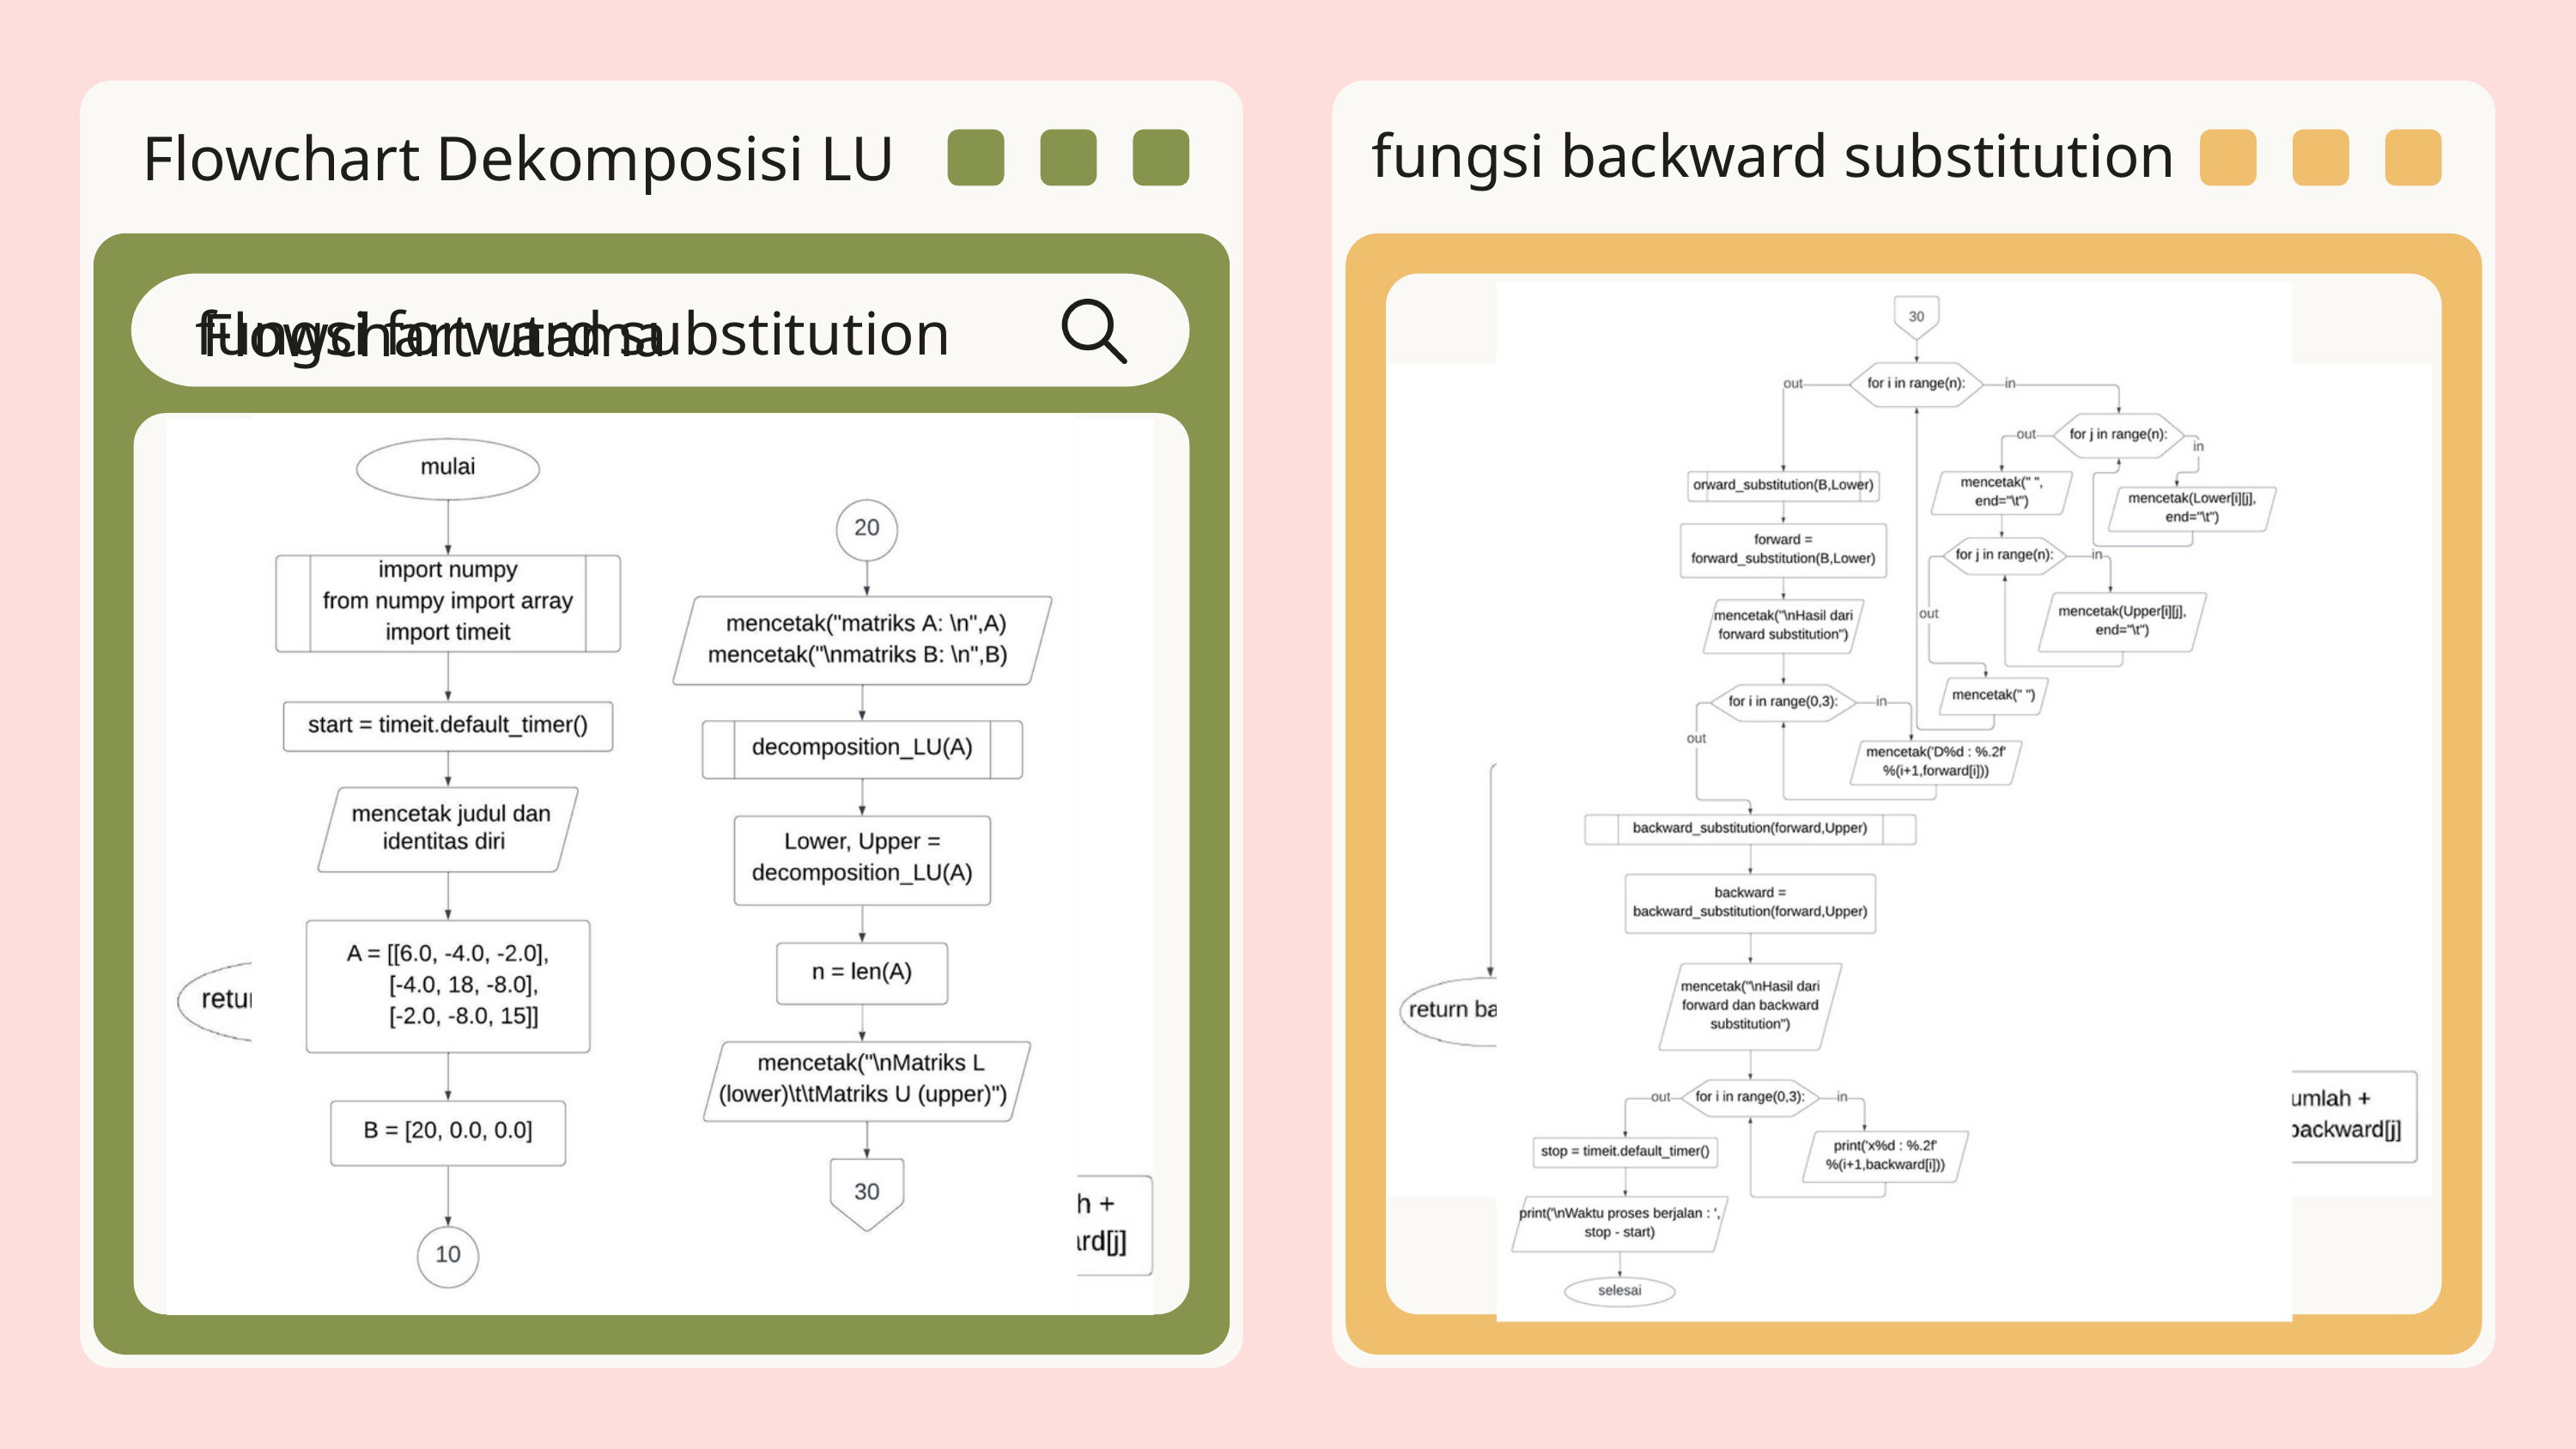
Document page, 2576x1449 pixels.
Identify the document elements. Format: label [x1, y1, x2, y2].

text_box [131, 273, 1190, 387]
text_box [2292, 129, 2349, 186]
text_box [2199, 129, 2257, 186]
picture [1385, 282, 2432, 1324]
text_box [2385, 129, 2442, 186]
text_box [1385, 273, 2442, 1315]
text_box [1332, 80, 2496, 1368]
picture [167, 414, 1154, 1315]
picture [1060, 296, 1128, 364]
text_box [1040, 129, 1097, 186]
text_box [93, 233, 1230, 1355]
text_box [1133, 129, 1190, 186]
text_box [947, 129, 1005, 186]
text_box [133, 412, 1190, 1315]
text_box [79, 80, 1243, 1368]
text_box [1345, 233, 2482, 1355]
